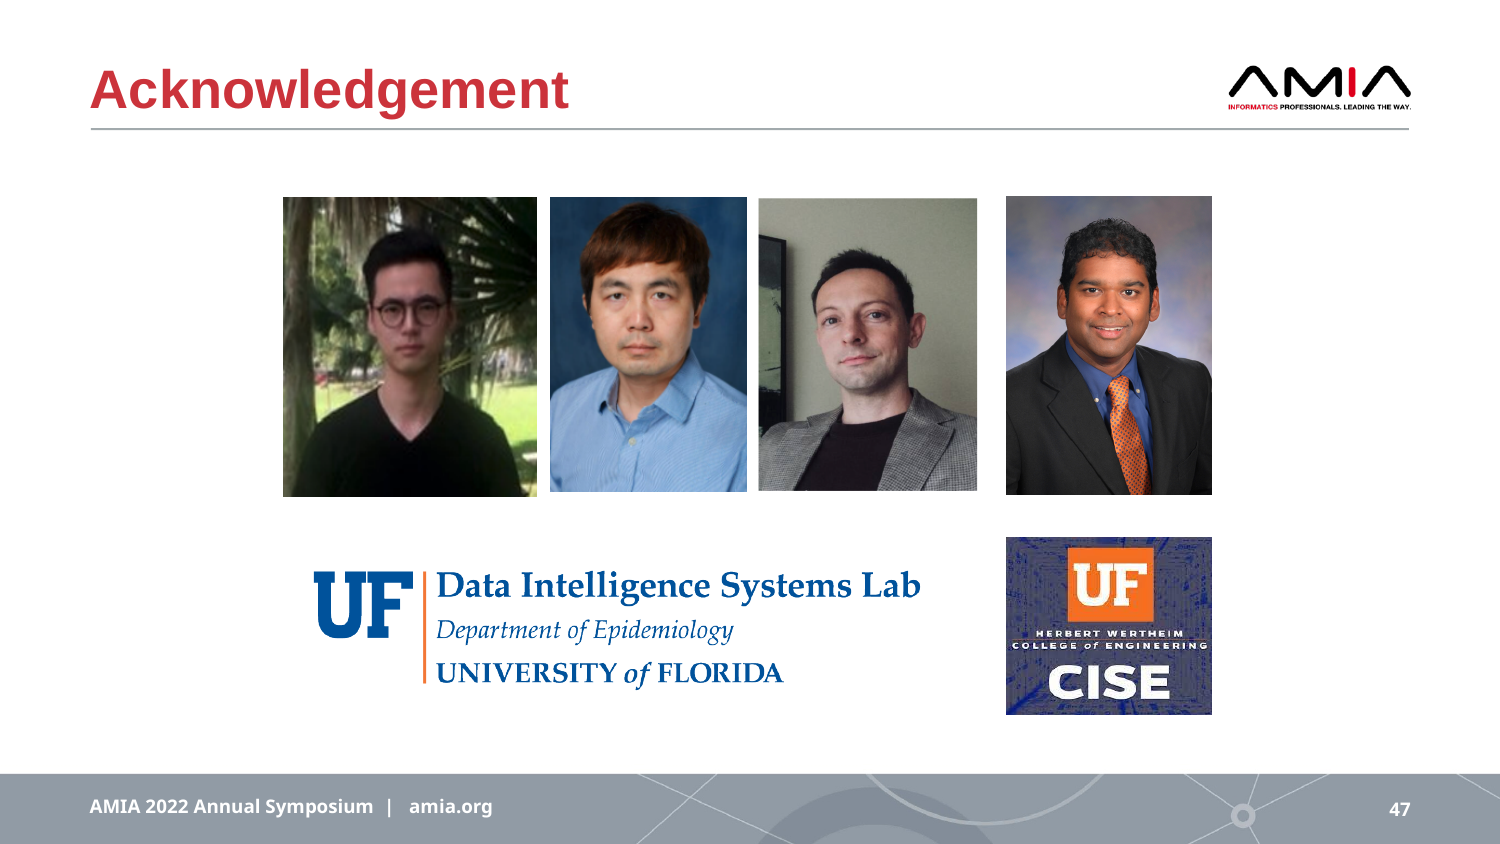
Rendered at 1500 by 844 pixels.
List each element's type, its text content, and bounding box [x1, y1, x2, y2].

picture [0, 0, 1500, 844]
footer AMIA 2022 Annual Symposium | amia.org [89, 798, 915, 816]
title Acknowledgement [89, 66, 1203, 119]
slide_number 47 [1098, 798, 1412, 822]
